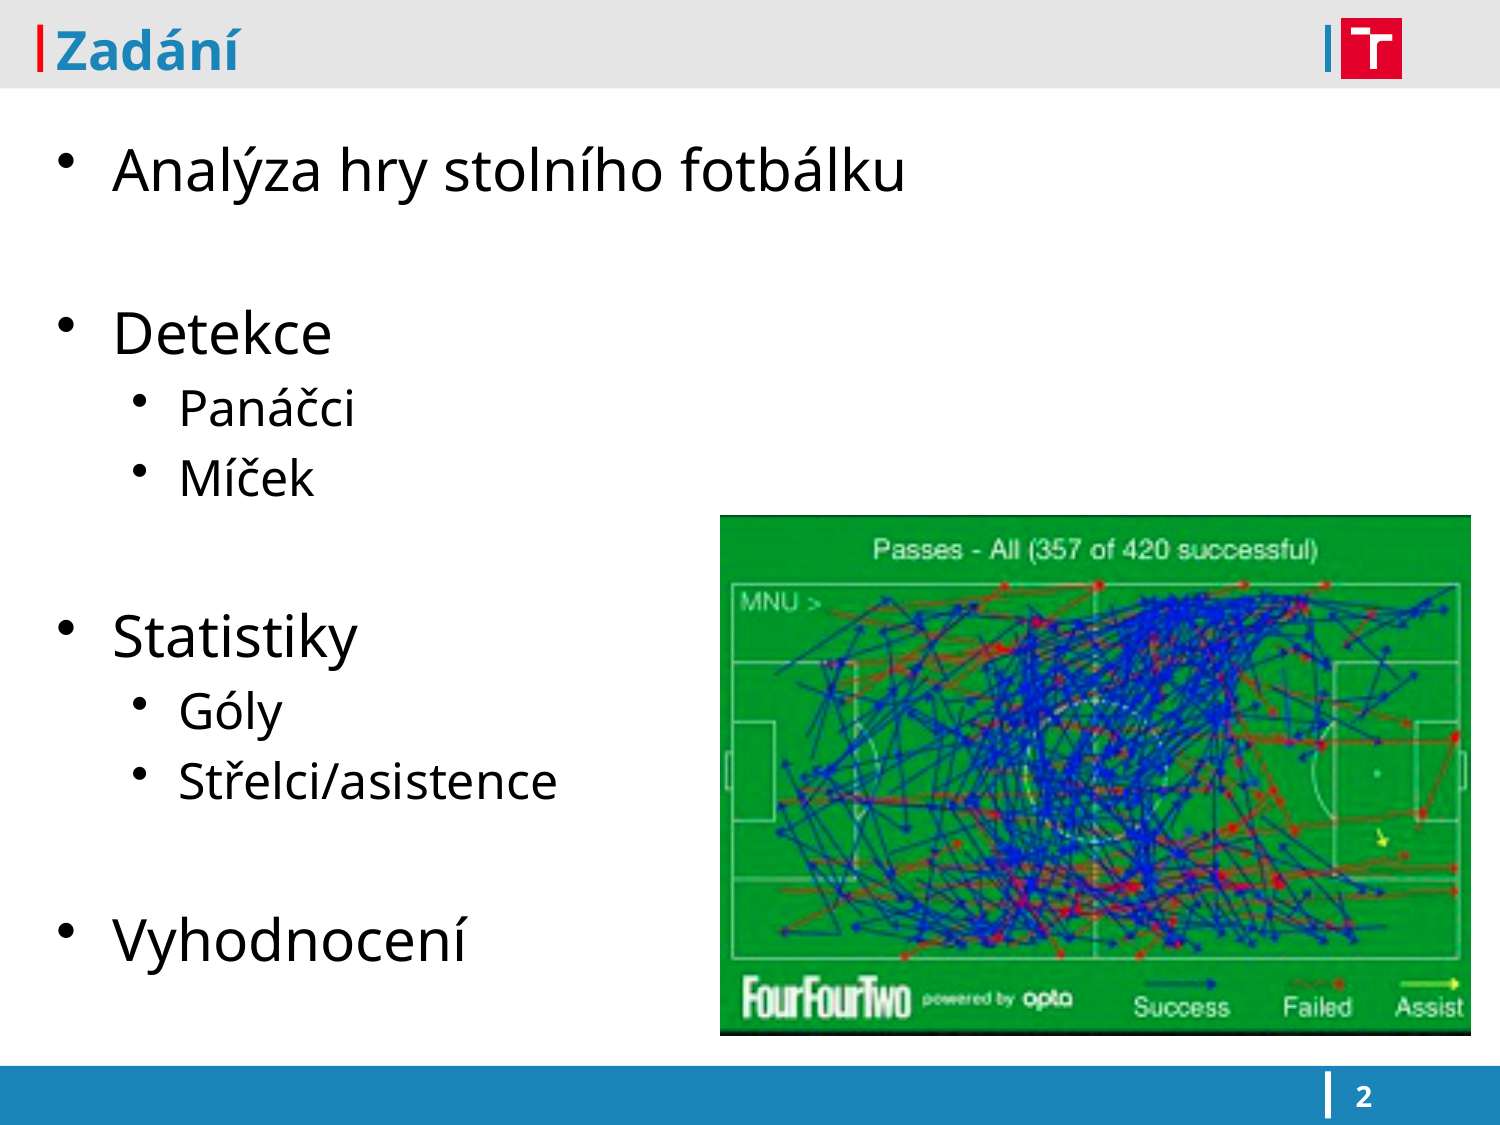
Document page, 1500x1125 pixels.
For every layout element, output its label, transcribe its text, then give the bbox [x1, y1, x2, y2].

title Zadání [41, 0, 1318, 109]
picture [720, 514, 1471, 1036]
slide_number 2 [1340, 1070, 1477, 1125]
picture [1341, 18, 1402, 79]
list Analýza hry stolního fotbálku Detekce Panáčci Míček Statistiky Góly Střelci/asistence Vyhodnocení [40, 125, 1471, 1001]
